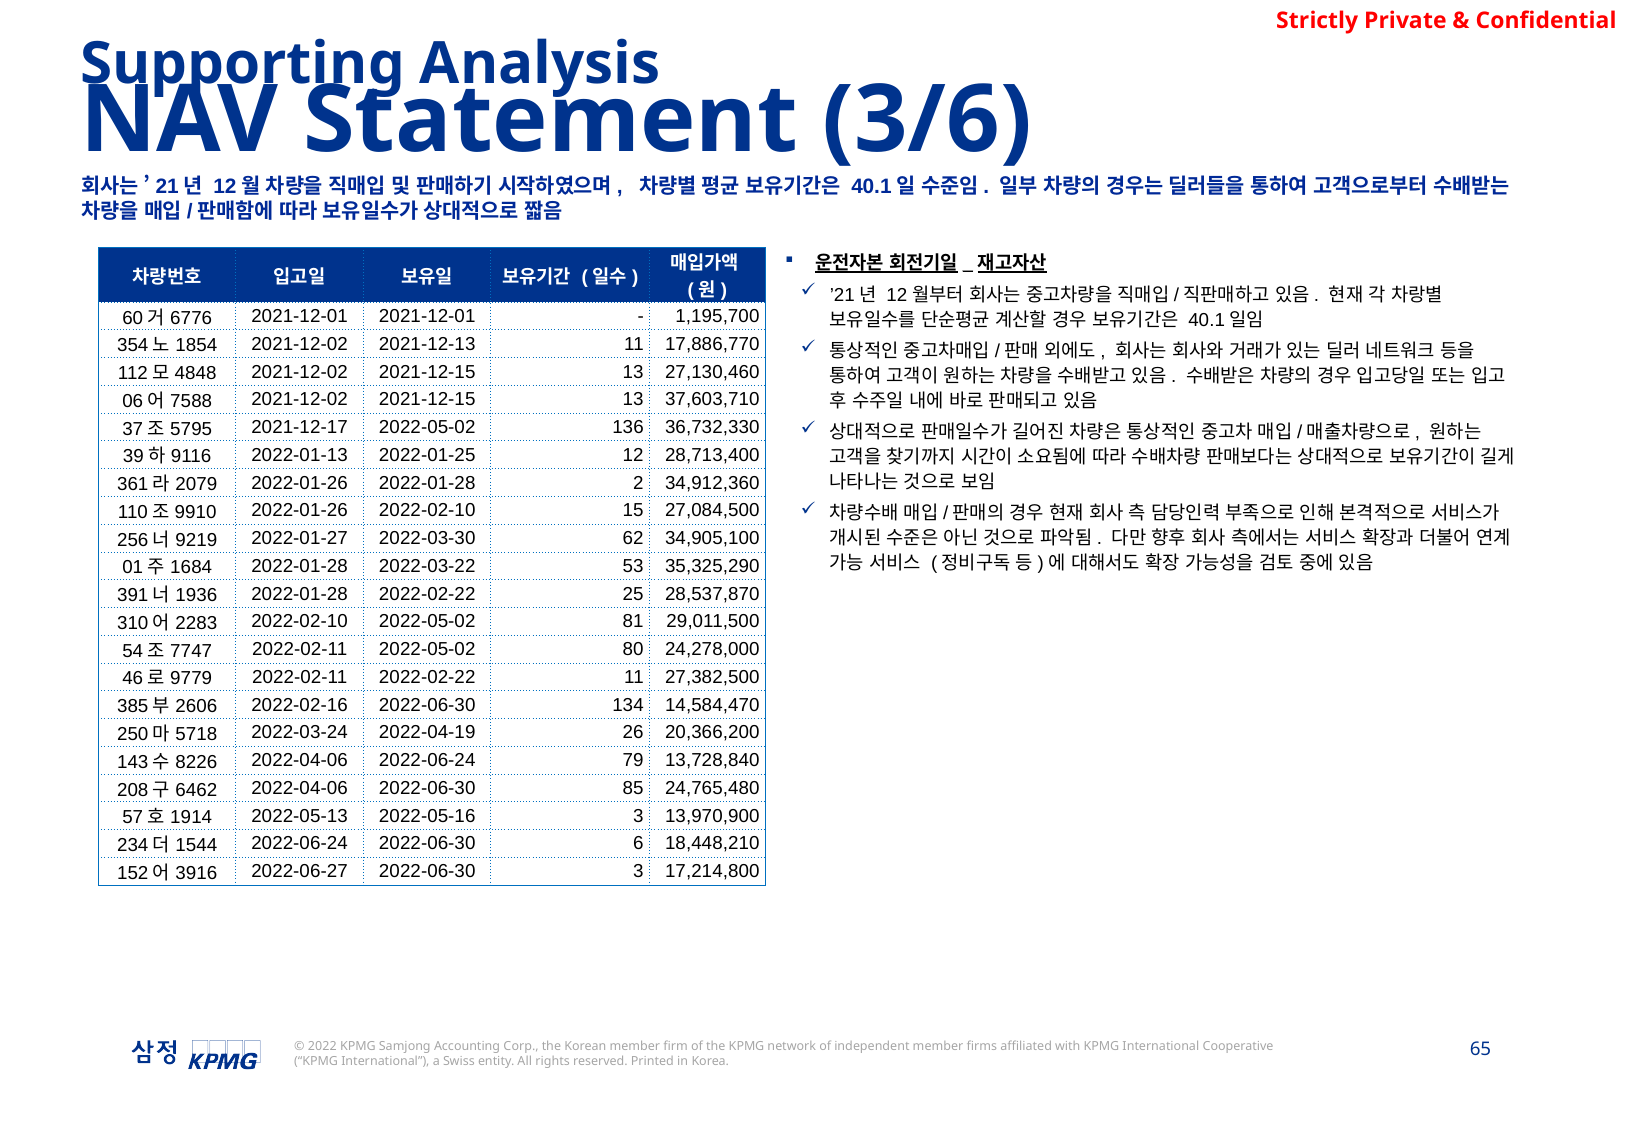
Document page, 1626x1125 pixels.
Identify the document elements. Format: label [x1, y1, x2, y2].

table_cell [99, 302, 765, 885]
text_box [779, 248, 1527, 953]
table_header [99, 248, 765, 302]
picture [129, 1038, 263, 1071]
text_box [65, 37, 1527, 244]
